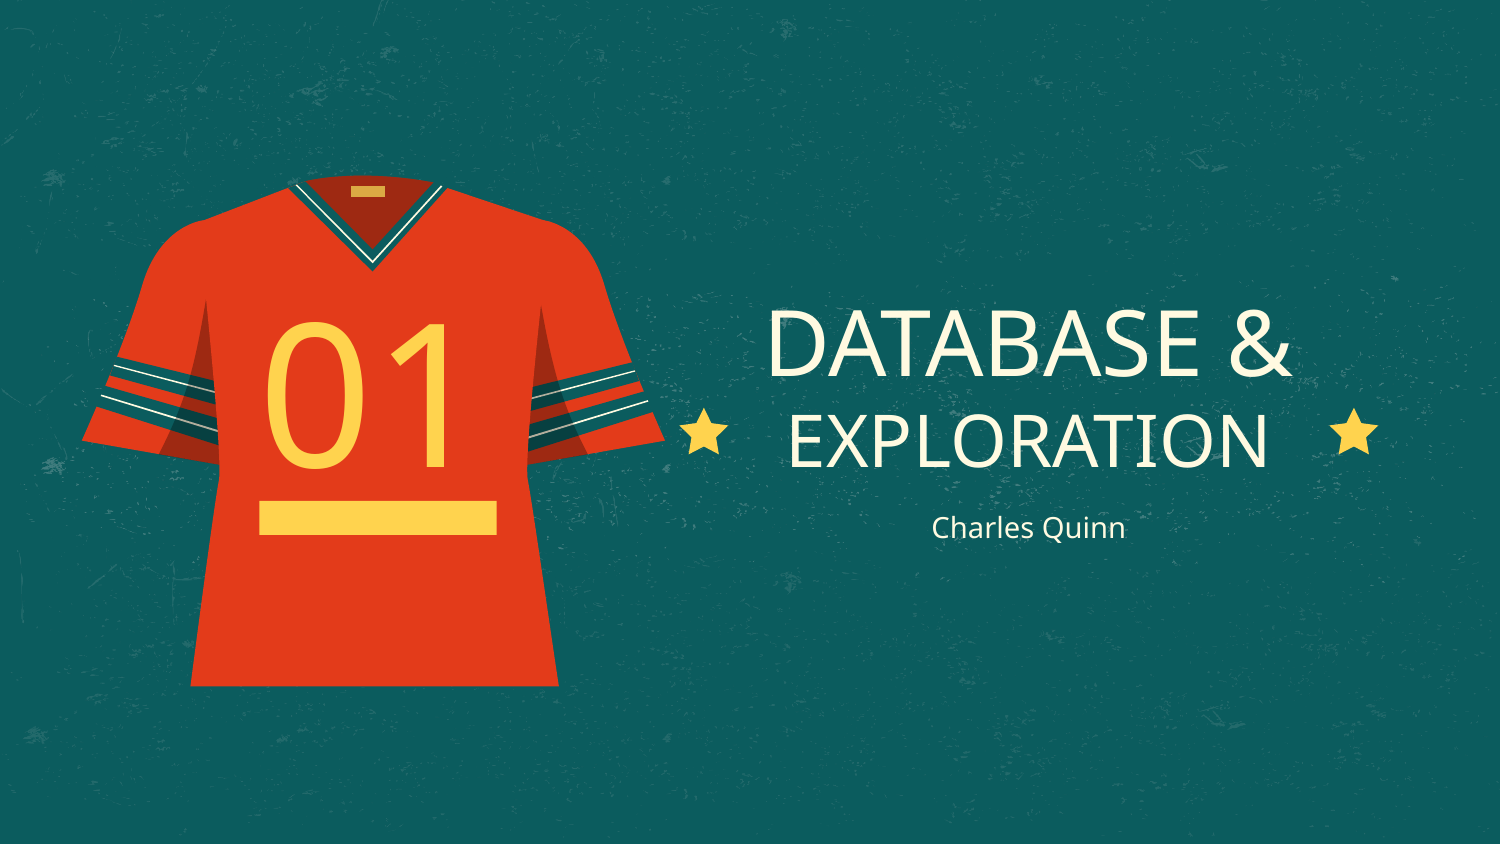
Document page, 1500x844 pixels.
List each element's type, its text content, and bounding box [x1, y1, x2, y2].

title DATABASE & EXPLORATION [675, 455, 1383, 518]
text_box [679, 407, 1379, 455]
title DATABASE & EXPLORATION [675, 278, 1383, 415]
subtitle Charles Quinn [776, 518, 1282, 588]
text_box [81, 175, 666, 687]
